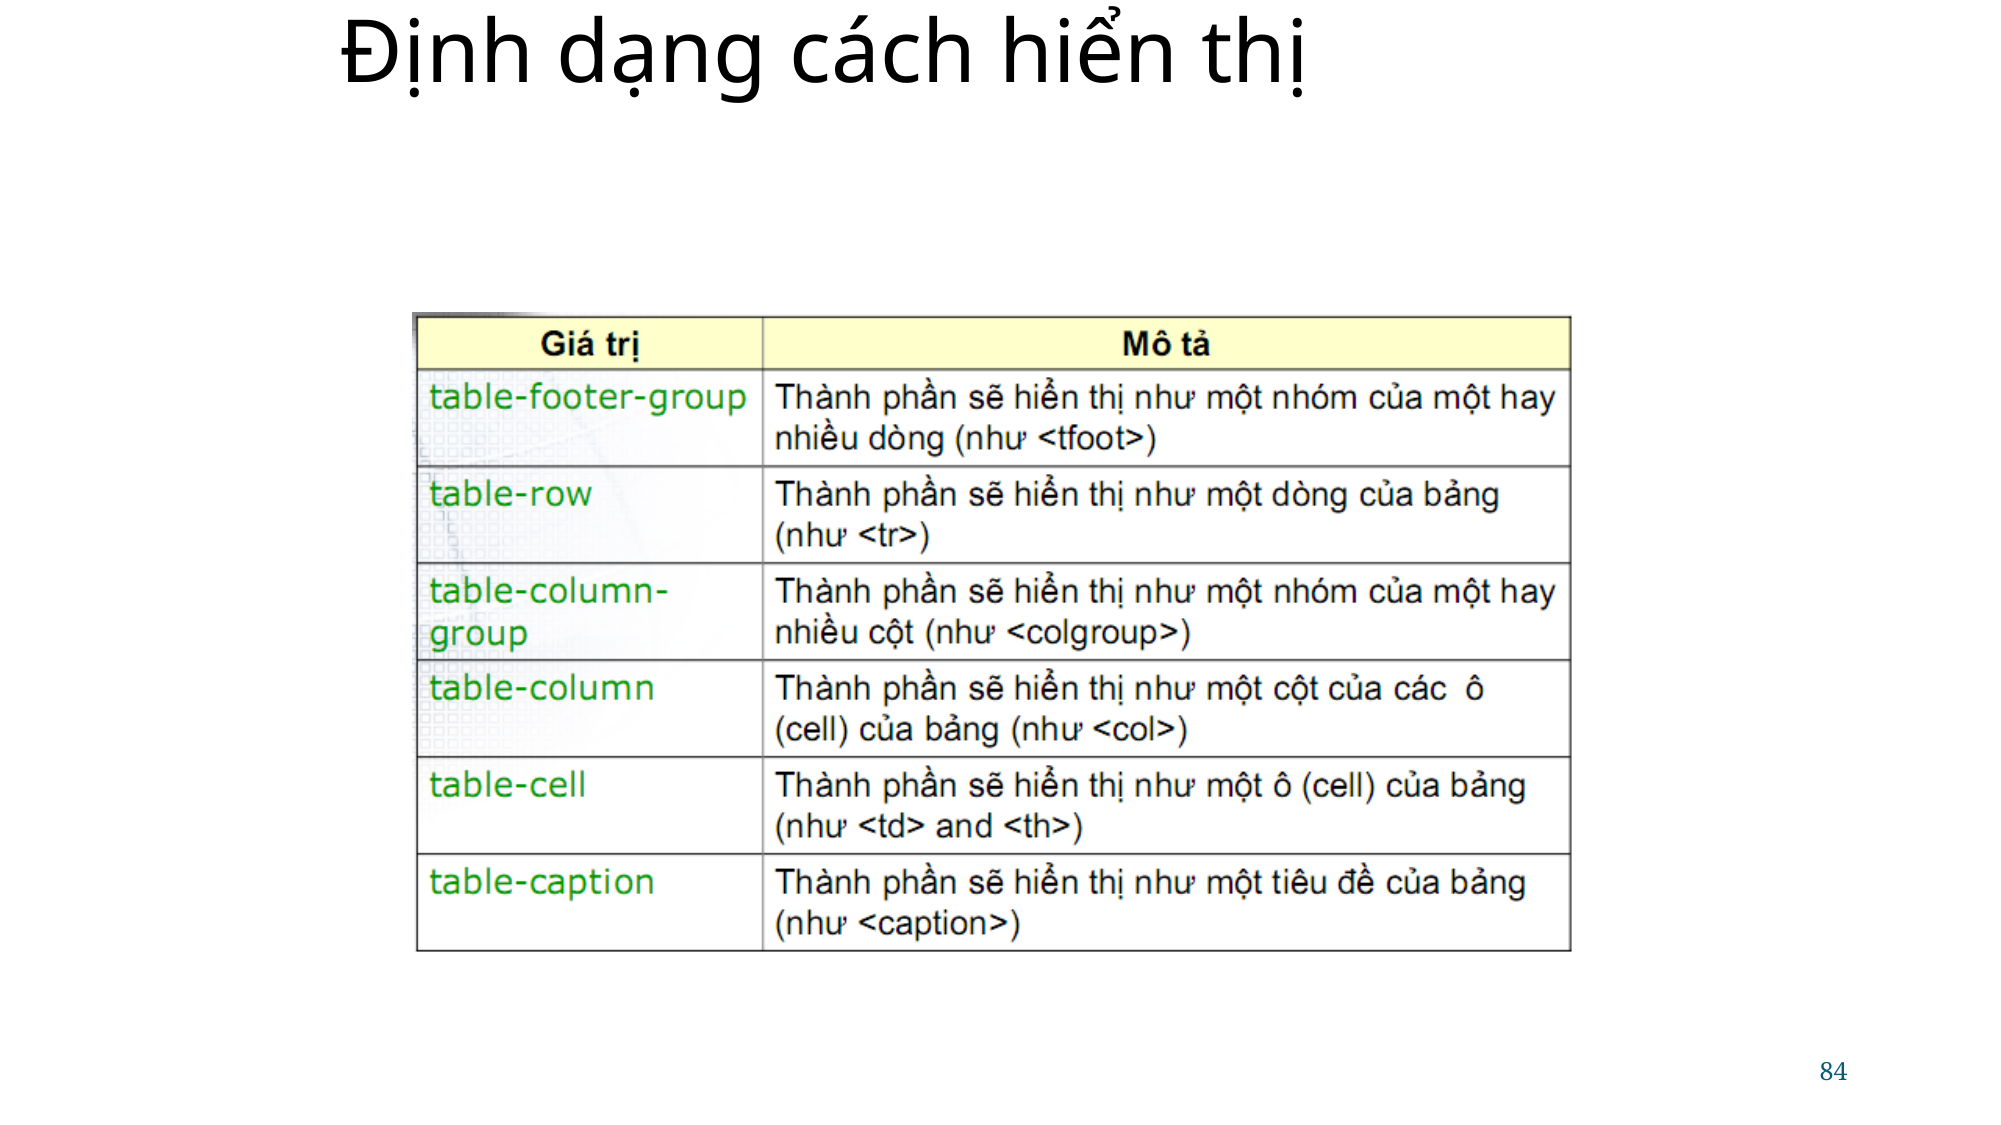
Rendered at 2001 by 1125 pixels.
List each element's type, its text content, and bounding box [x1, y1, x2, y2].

picture [412, 312, 1575, 955]
slide_number 84 [1412, 1042, 1863, 1103]
title Định dạng cách hiển thị [324, 0, 1713, 110]
